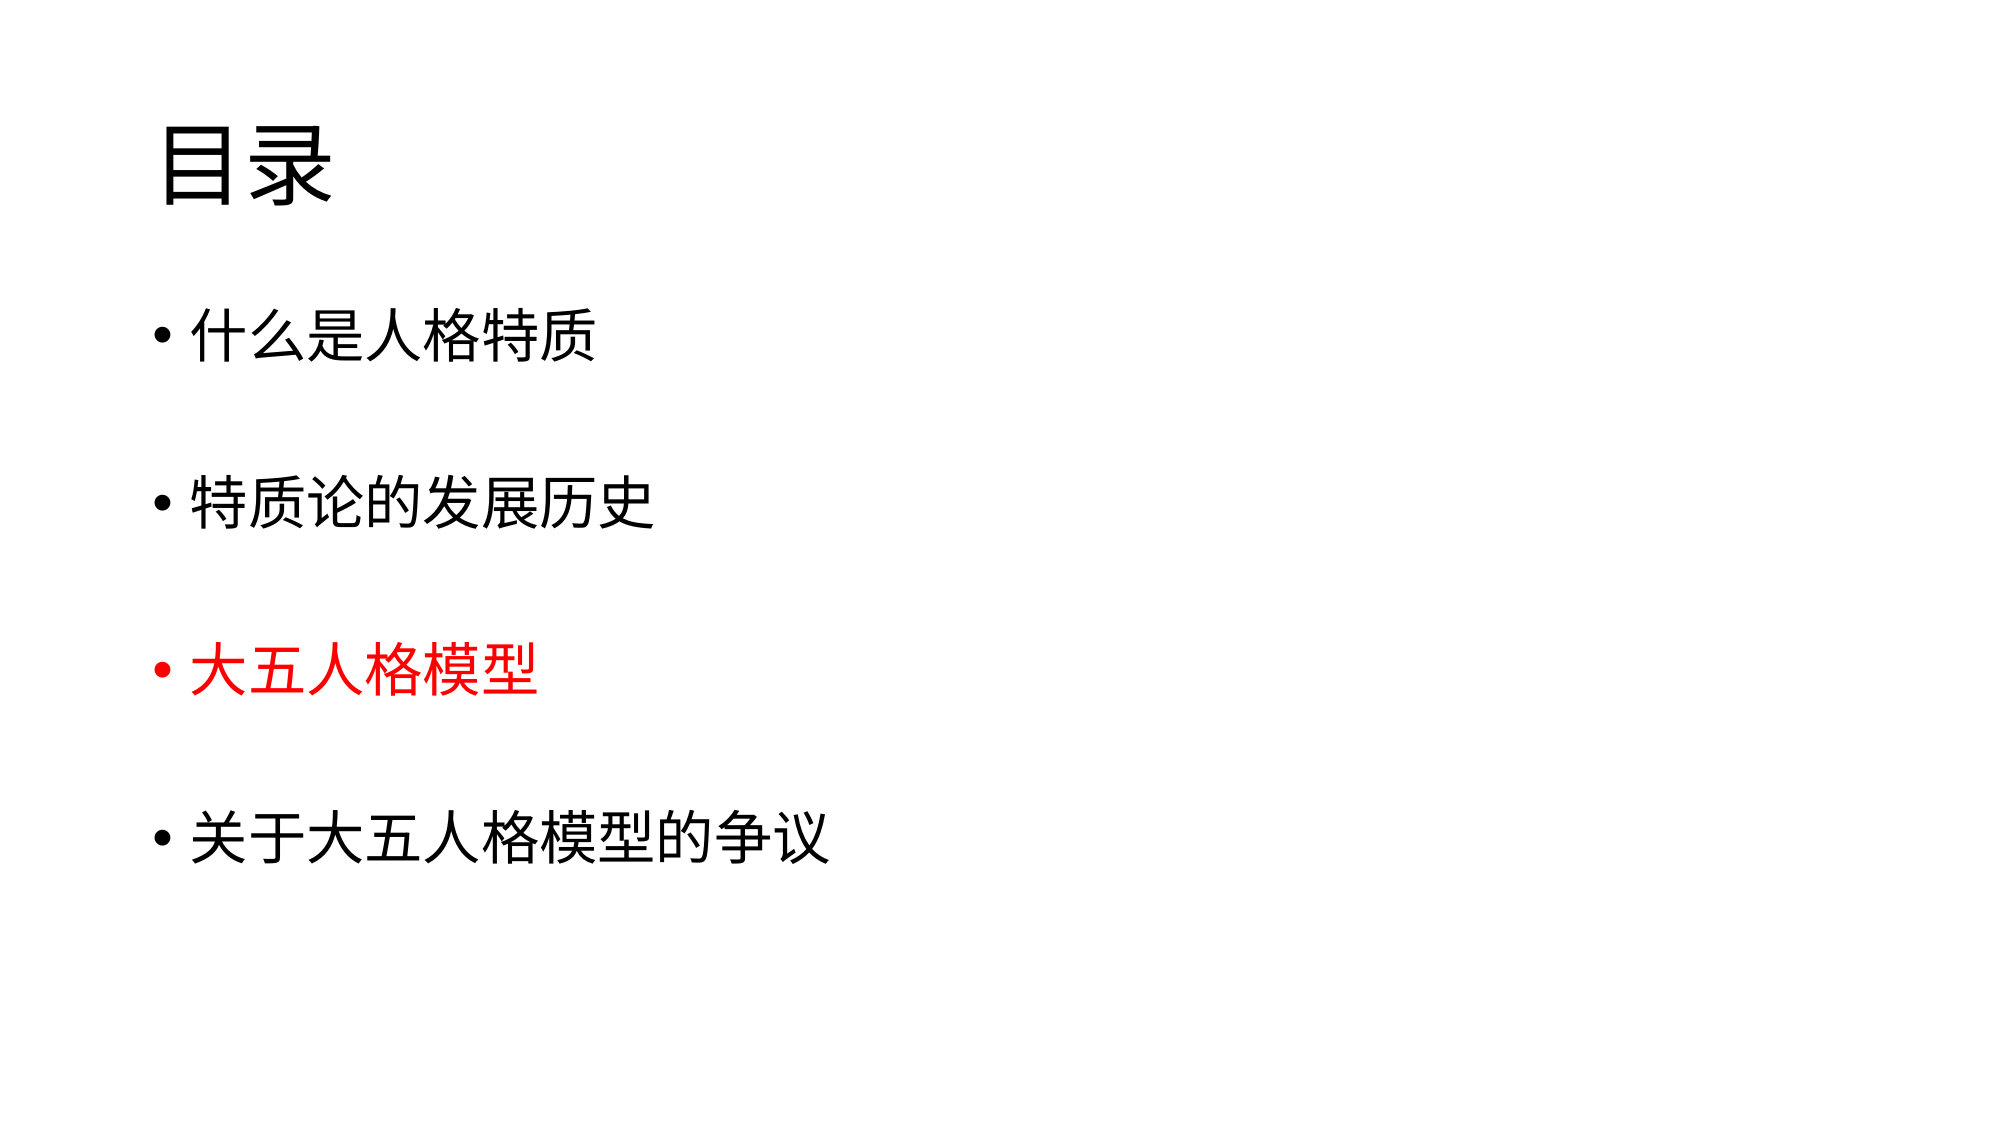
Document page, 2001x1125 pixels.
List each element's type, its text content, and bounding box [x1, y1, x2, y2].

list 什么是人格特质 特质论的发展历史 大五人格模型 关于大五人格模型的争议 [137, 299, 1863, 1014]
title 目录 [137, 59, 1863, 278]
